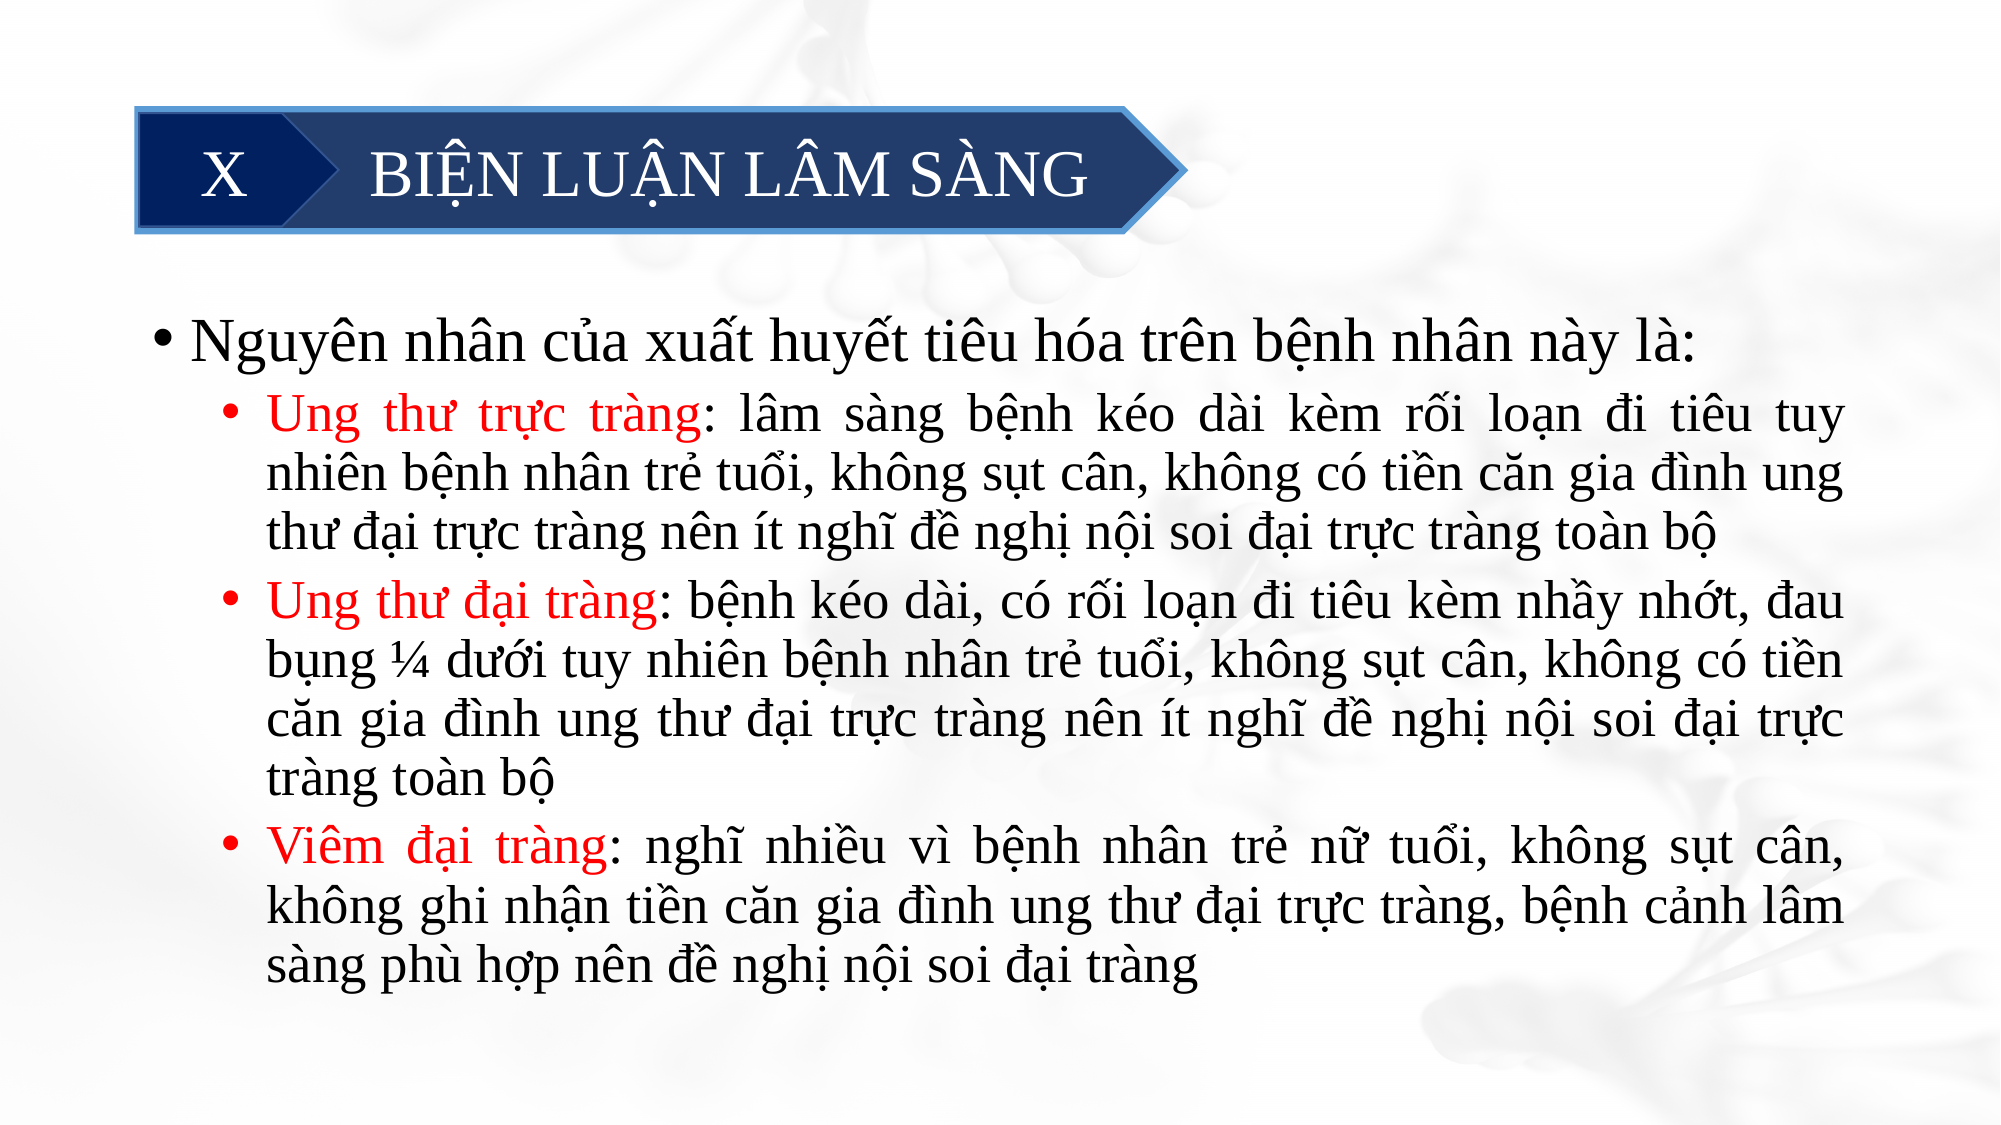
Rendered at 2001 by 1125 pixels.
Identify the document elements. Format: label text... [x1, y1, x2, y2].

text_box X [138, 112, 341, 228]
list Nguyên nhân của xuất huyết tiêu hóa trên bệnh nhân này là: Ung thư trực tràng: lâm sàng bệnh kéo dài kèm rối loạn đi tiêu tuy nhiên bệnh nhân trẻ tuổi, không sụt cân, không có tiền căn gia đình ung thư đại trực tràng nên ít nghĩ đề nghị nội soi đại trực tràng toàn bộ Ung thư đại tràng: bệnh kéo dài, có rối loạn đi tiêu kèm nhầy nhớt, đau bụng ¼ dưới tuy nhiên bệnh nhân trẻ tuổi, không sụt cân, không có tiền căn gia đình ung thư đại trực tràng nên ít nghĩ đề nghị nội soi đại trực tràng toàn bộ Viêm đại tràng: nghĩ nhiều vì bệnh nhân trẻ nữ tuổi, không sụt cân, không ghi nhận tiền căn gia đình ung thư đại trực tràng, bệnh cảnh lâm sàng phù hợp nên đề nghị nội soi đại tràng [137, 299, 1863, 1014]
text_box BIỆN LUẬN LÂM SÀNG [136, 108, 1186, 233]
